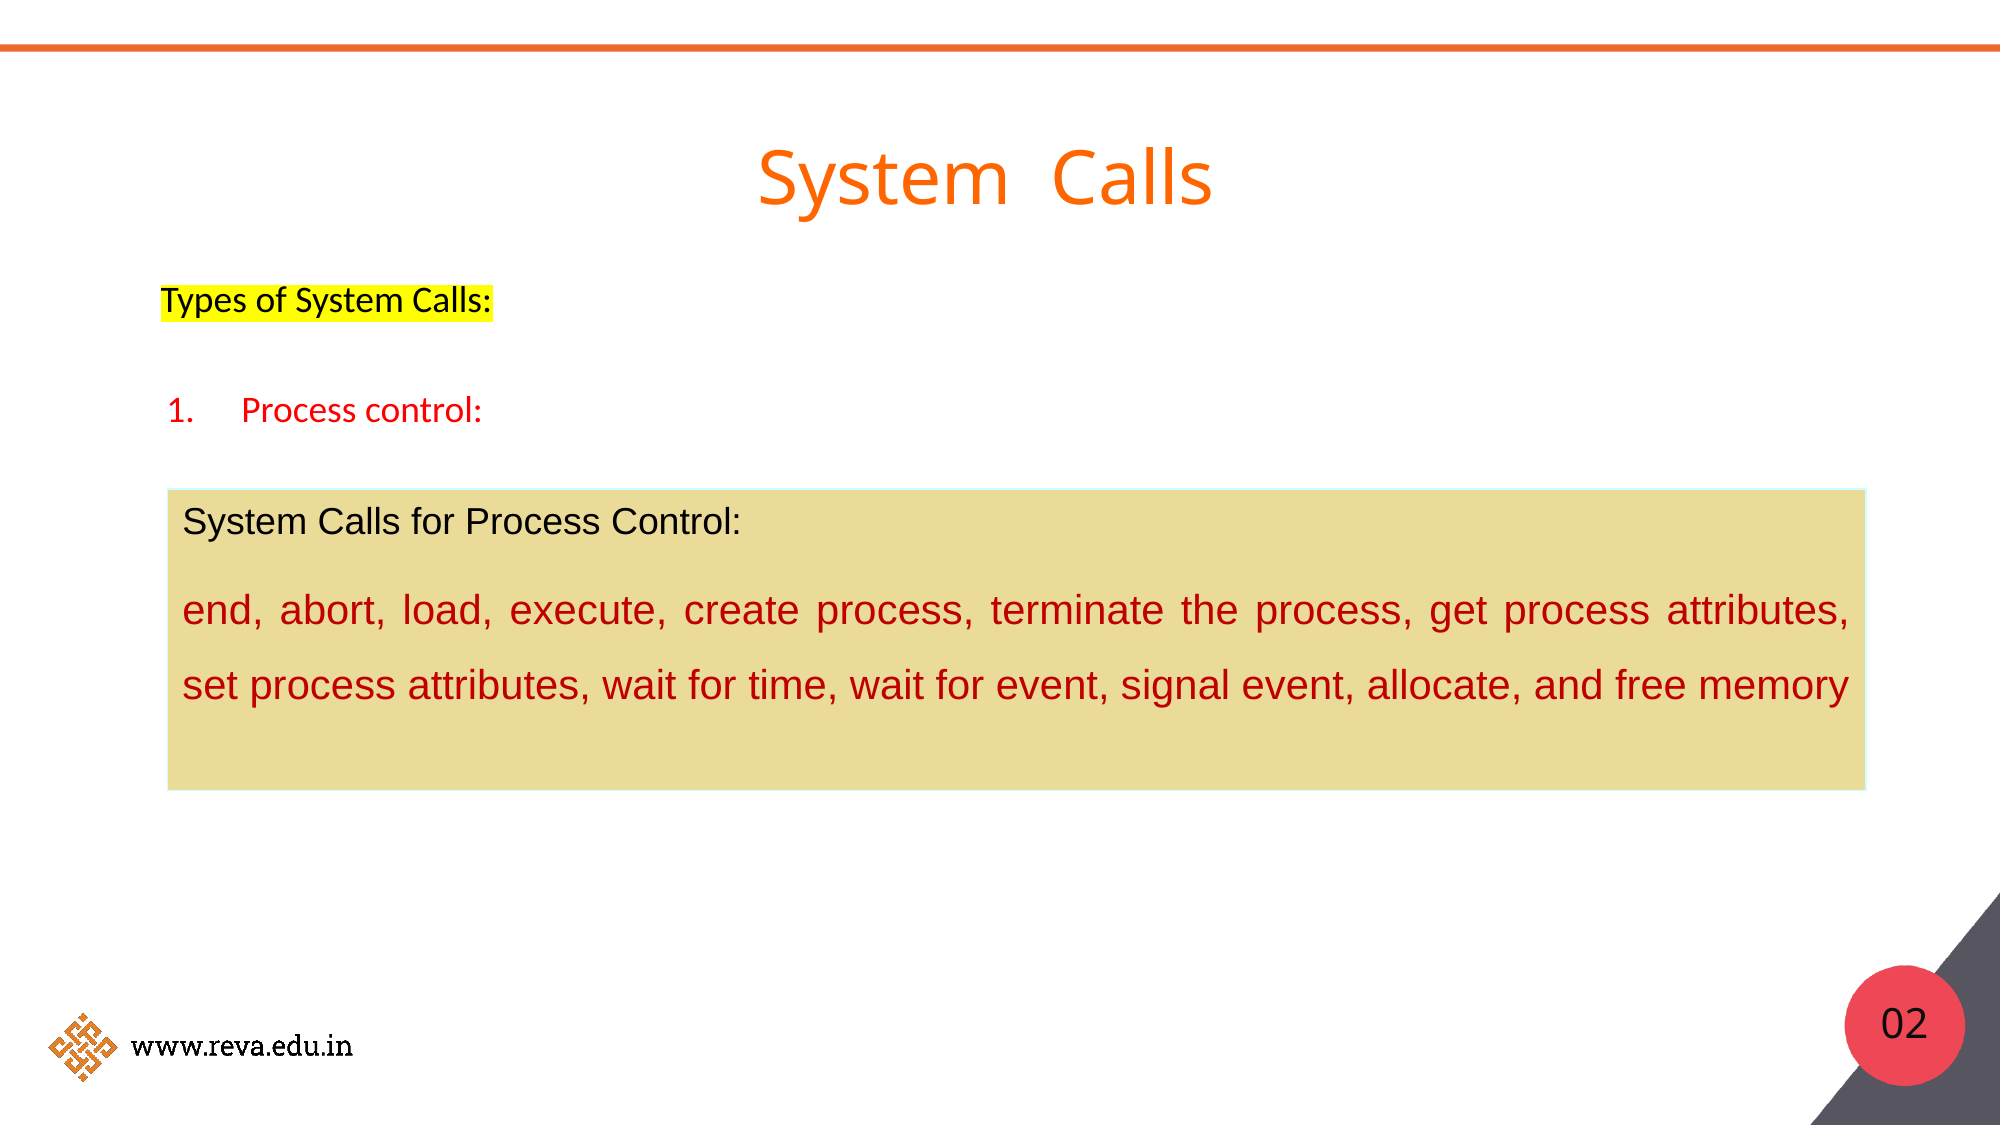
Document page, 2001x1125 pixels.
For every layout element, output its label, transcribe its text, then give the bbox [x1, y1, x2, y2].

title System Calls [742, 80, 1258, 267]
text_box System Calls for Process Control: end, abort, load, execute, create process, terminate the process, get process attributes, set process attributes, wait for time, wait for event, signal event, allocate, and free memory [167, 489, 1866, 791]
text_box Process control: [76, 355, 1258, 438]
text_box Types of System Calls: [145, 267, 1422, 328]
text_box 02 [1865, 989, 1944, 1054]
picture [1801, 882, 2000, 1125]
picture [31, 1003, 366, 1092]
